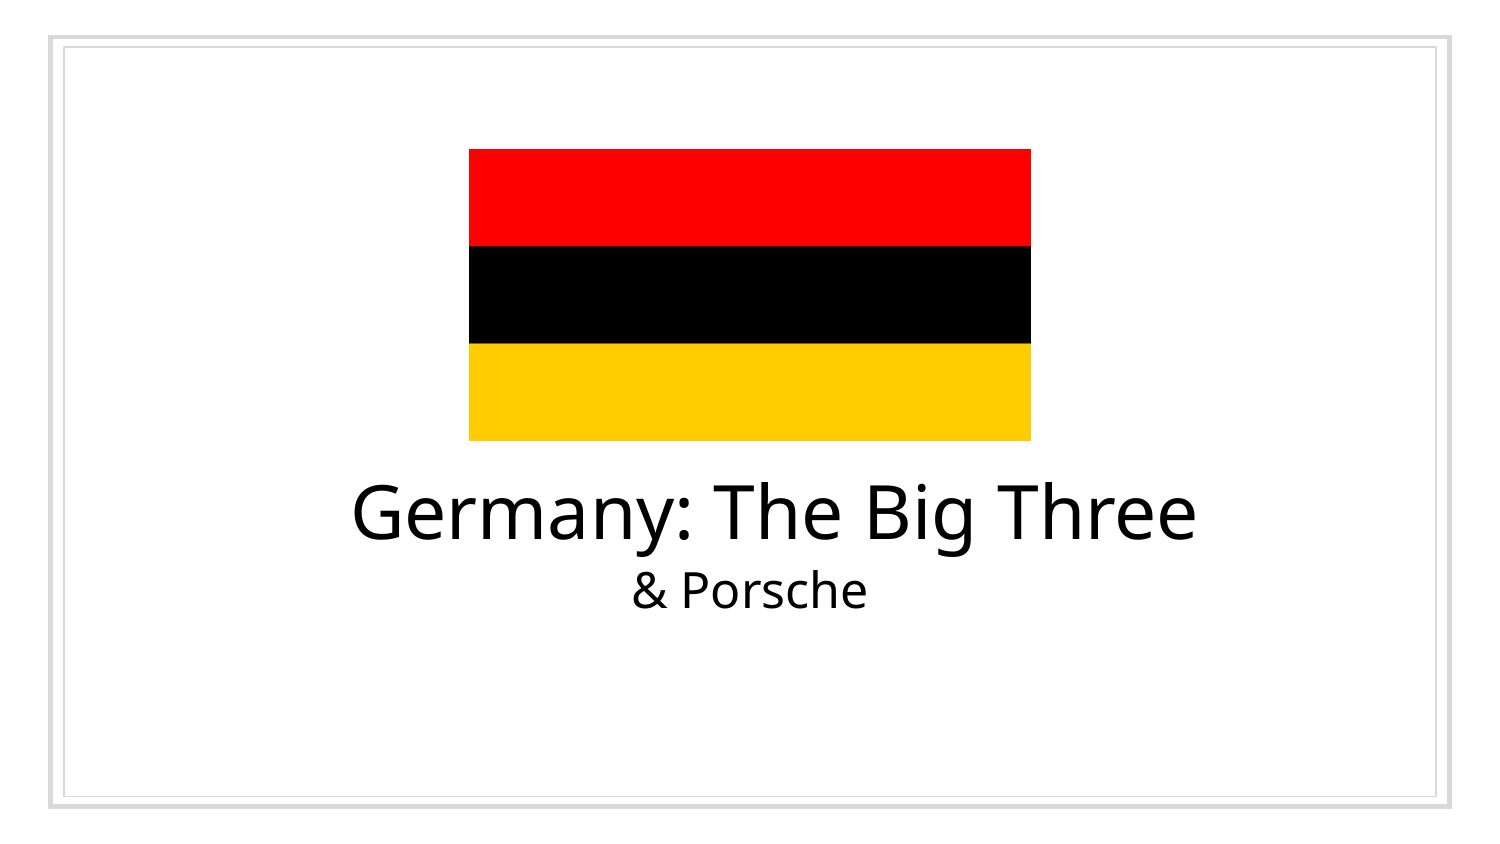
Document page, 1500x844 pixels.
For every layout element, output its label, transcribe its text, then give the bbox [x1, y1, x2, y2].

title Germany: The Big Three [76, 440, 1474, 579]
title & Porsche [51, 519, 1449, 658]
picture [469, 149, 1031, 441]
